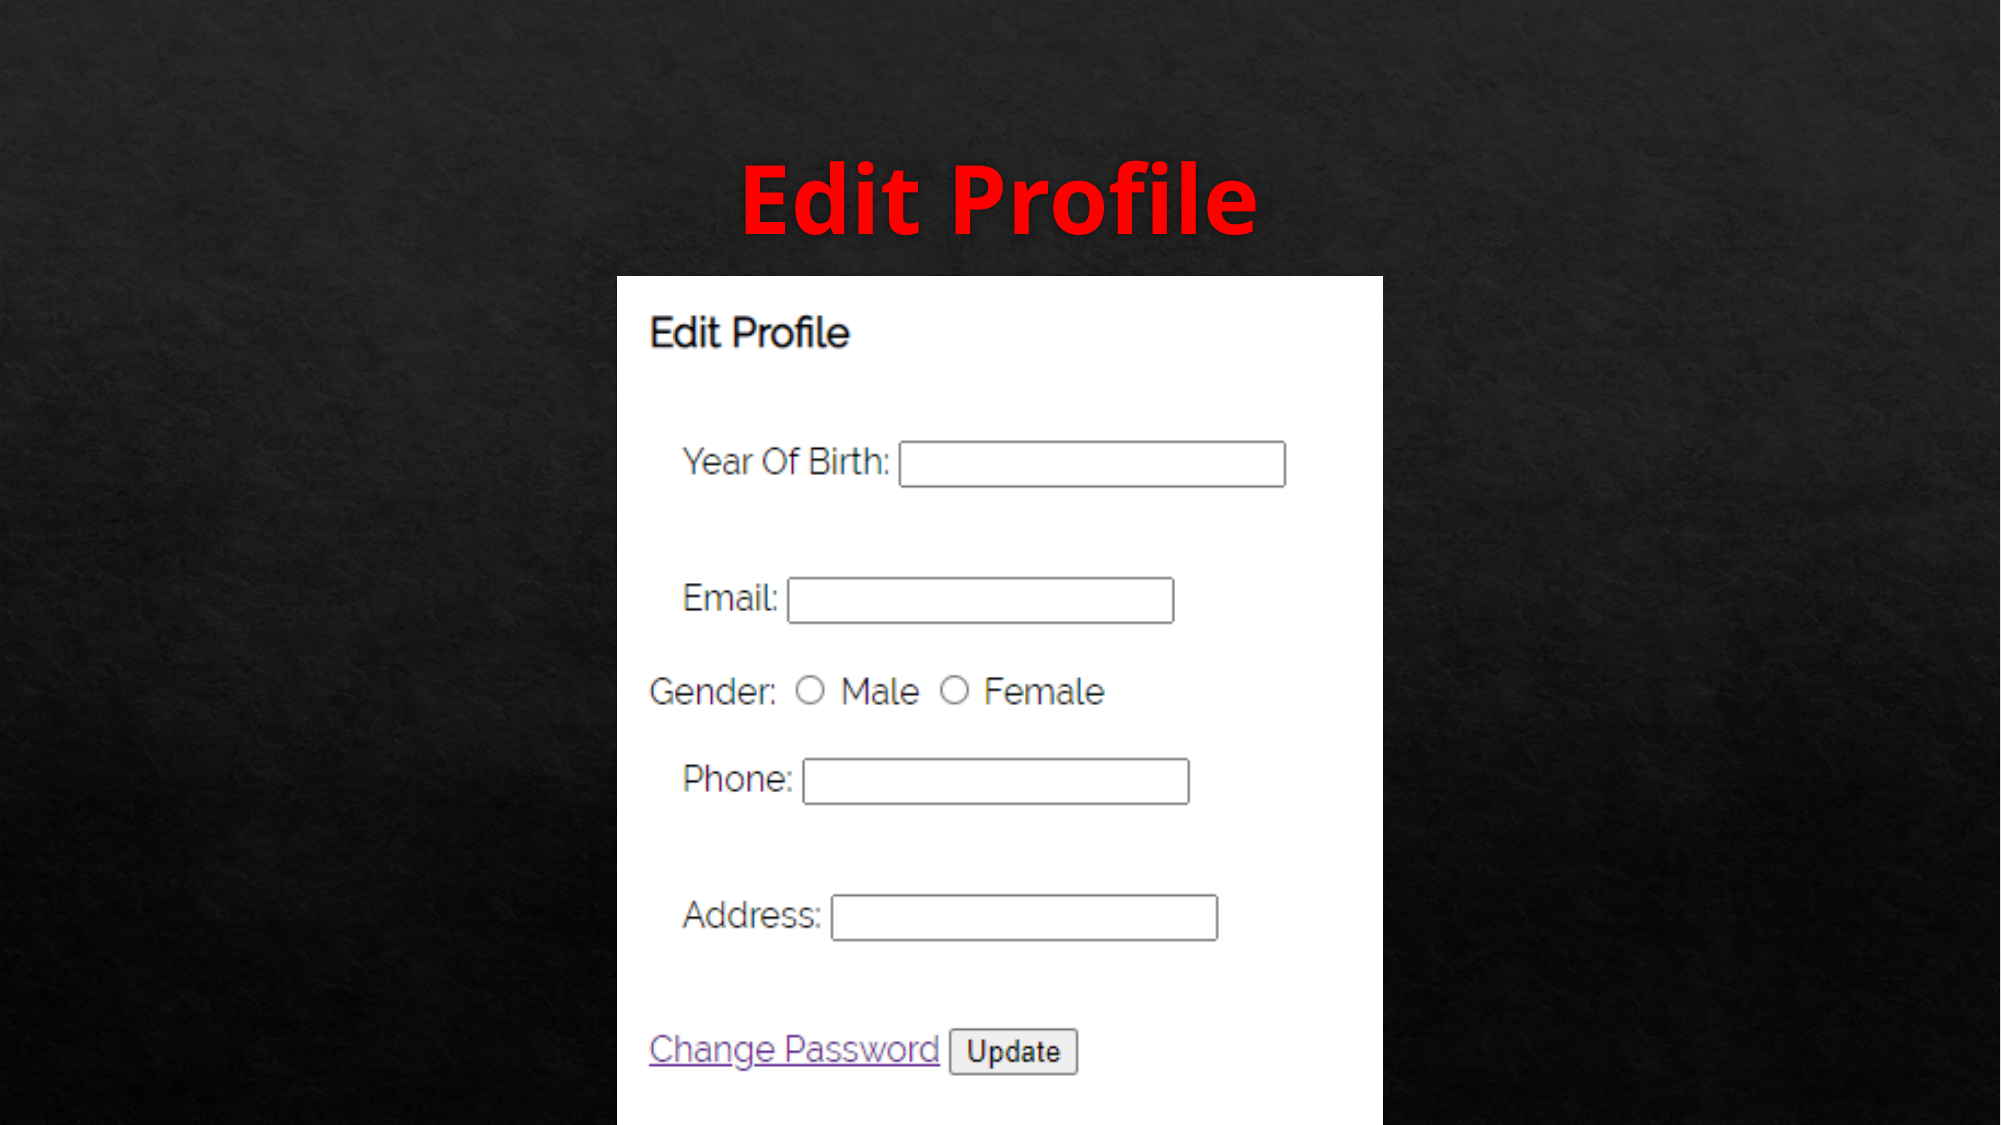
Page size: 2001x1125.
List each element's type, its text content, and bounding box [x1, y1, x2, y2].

title Edit Profile [149, 99, 1849, 307]
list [617, 276, 1383, 1125]
